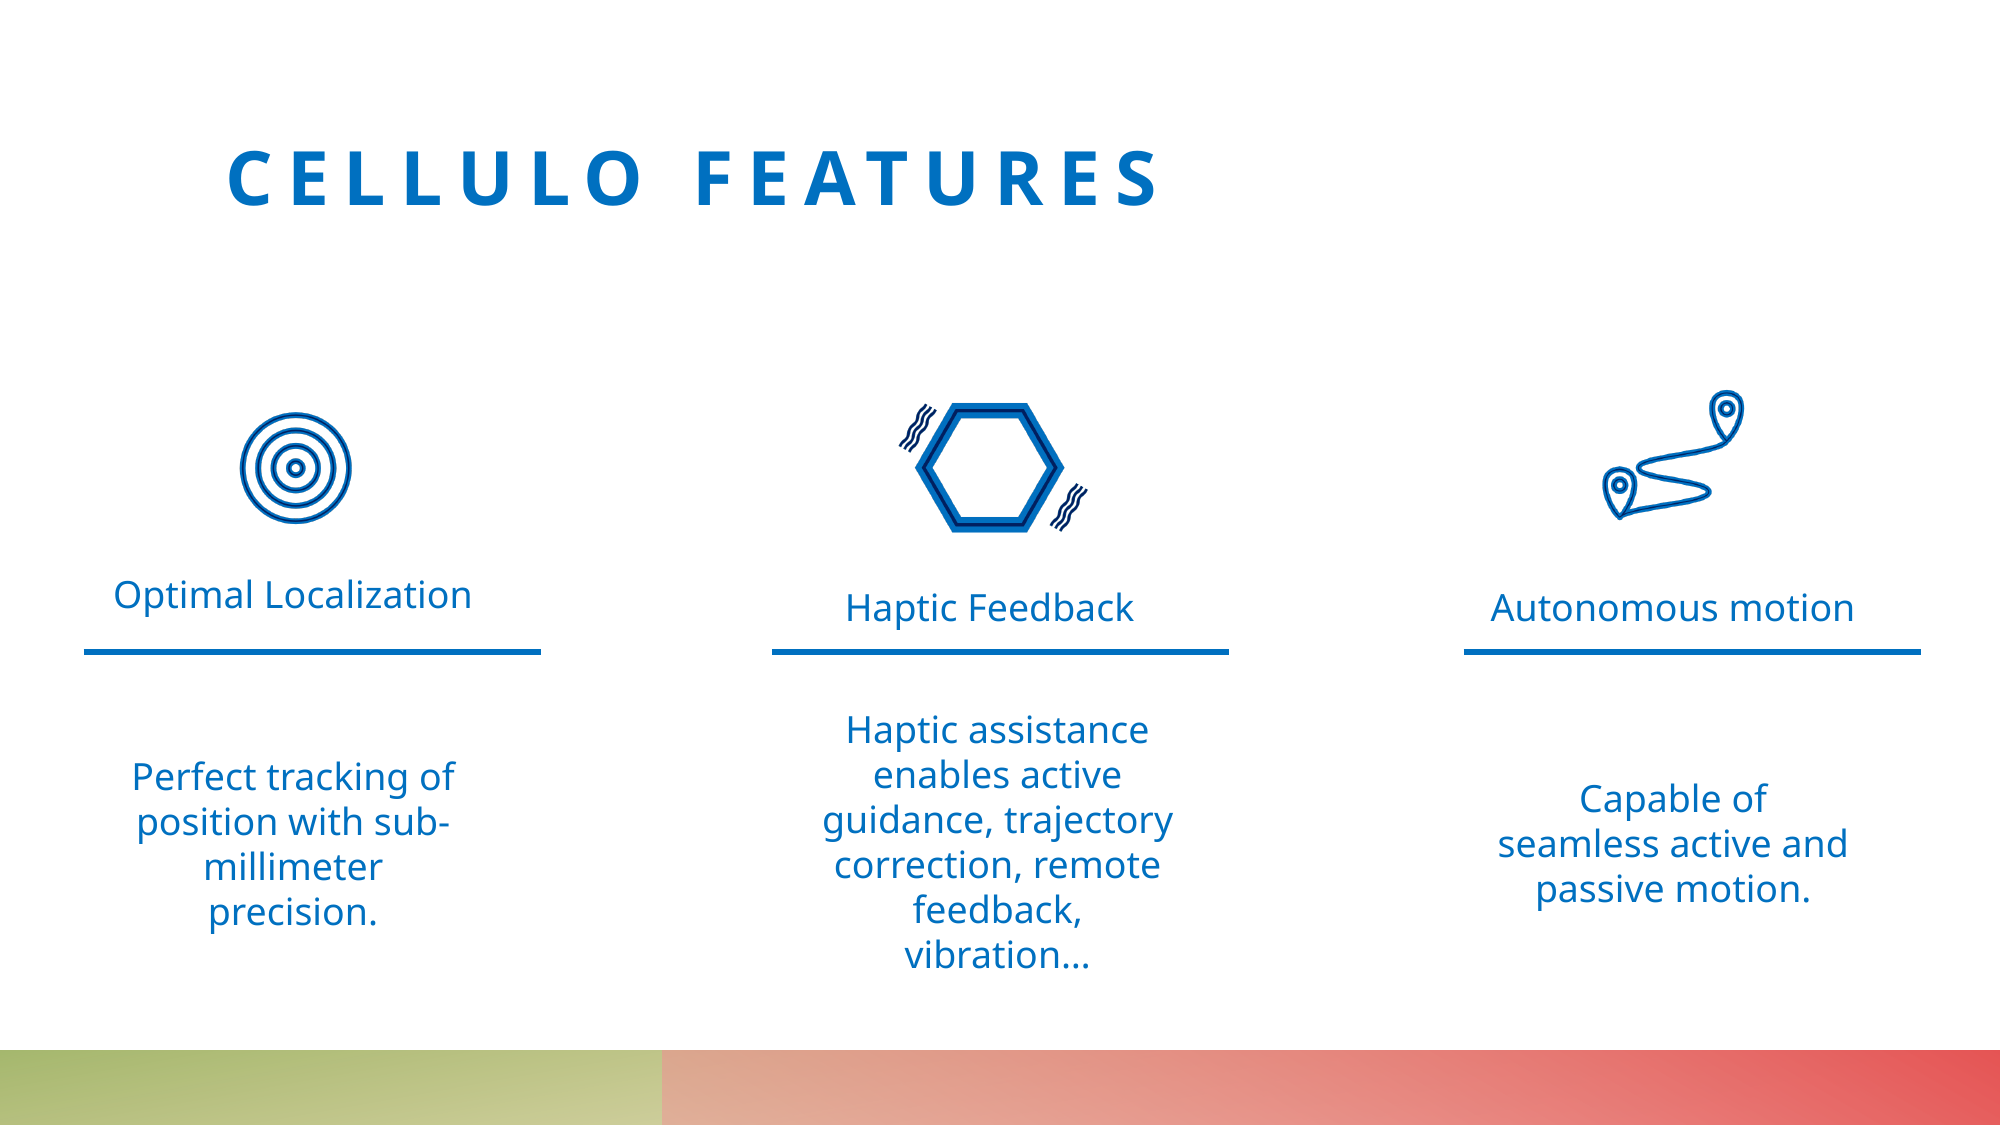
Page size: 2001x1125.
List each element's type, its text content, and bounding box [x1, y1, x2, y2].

text_box Capable of seamless active and passive motion. [1478, 673, 1868, 1012]
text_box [901, 389, 1084, 546]
text_box Haptic assistance enables active guidance, trajectory correction, remote feedback, vibration… [803, 672, 1193, 1011]
text_box Autonomous motion [1475, 576, 1871, 637]
picture [891, 428, 901, 450]
text_box Perfect tracking of position with sub-millimeter precision. [98, 673, 488, 1012]
text_box Optimal Localization [98, 563, 488, 624]
picture [1598, 380, 1749, 554]
text_box Haptic Feedback [830, 576, 1150, 637]
picture [1084, 487, 1095, 511]
title Cellulo features [225, 130, 1905, 333]
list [224, 397, 362, 533]
